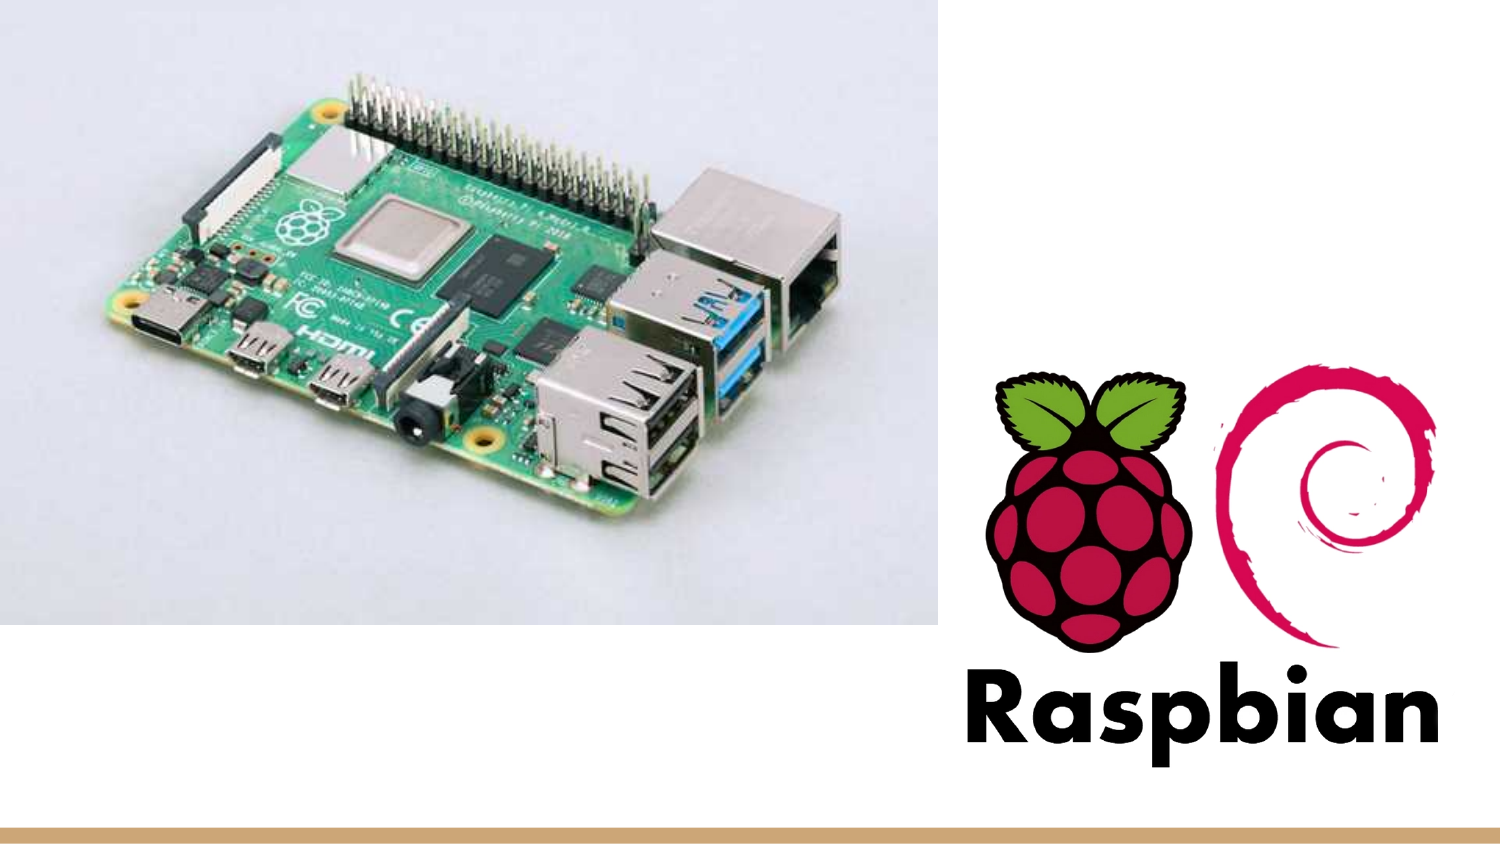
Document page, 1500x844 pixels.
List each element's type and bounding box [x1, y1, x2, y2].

picture [952, 347, 1460, 777]
picture [0, 0, 938, 626]
